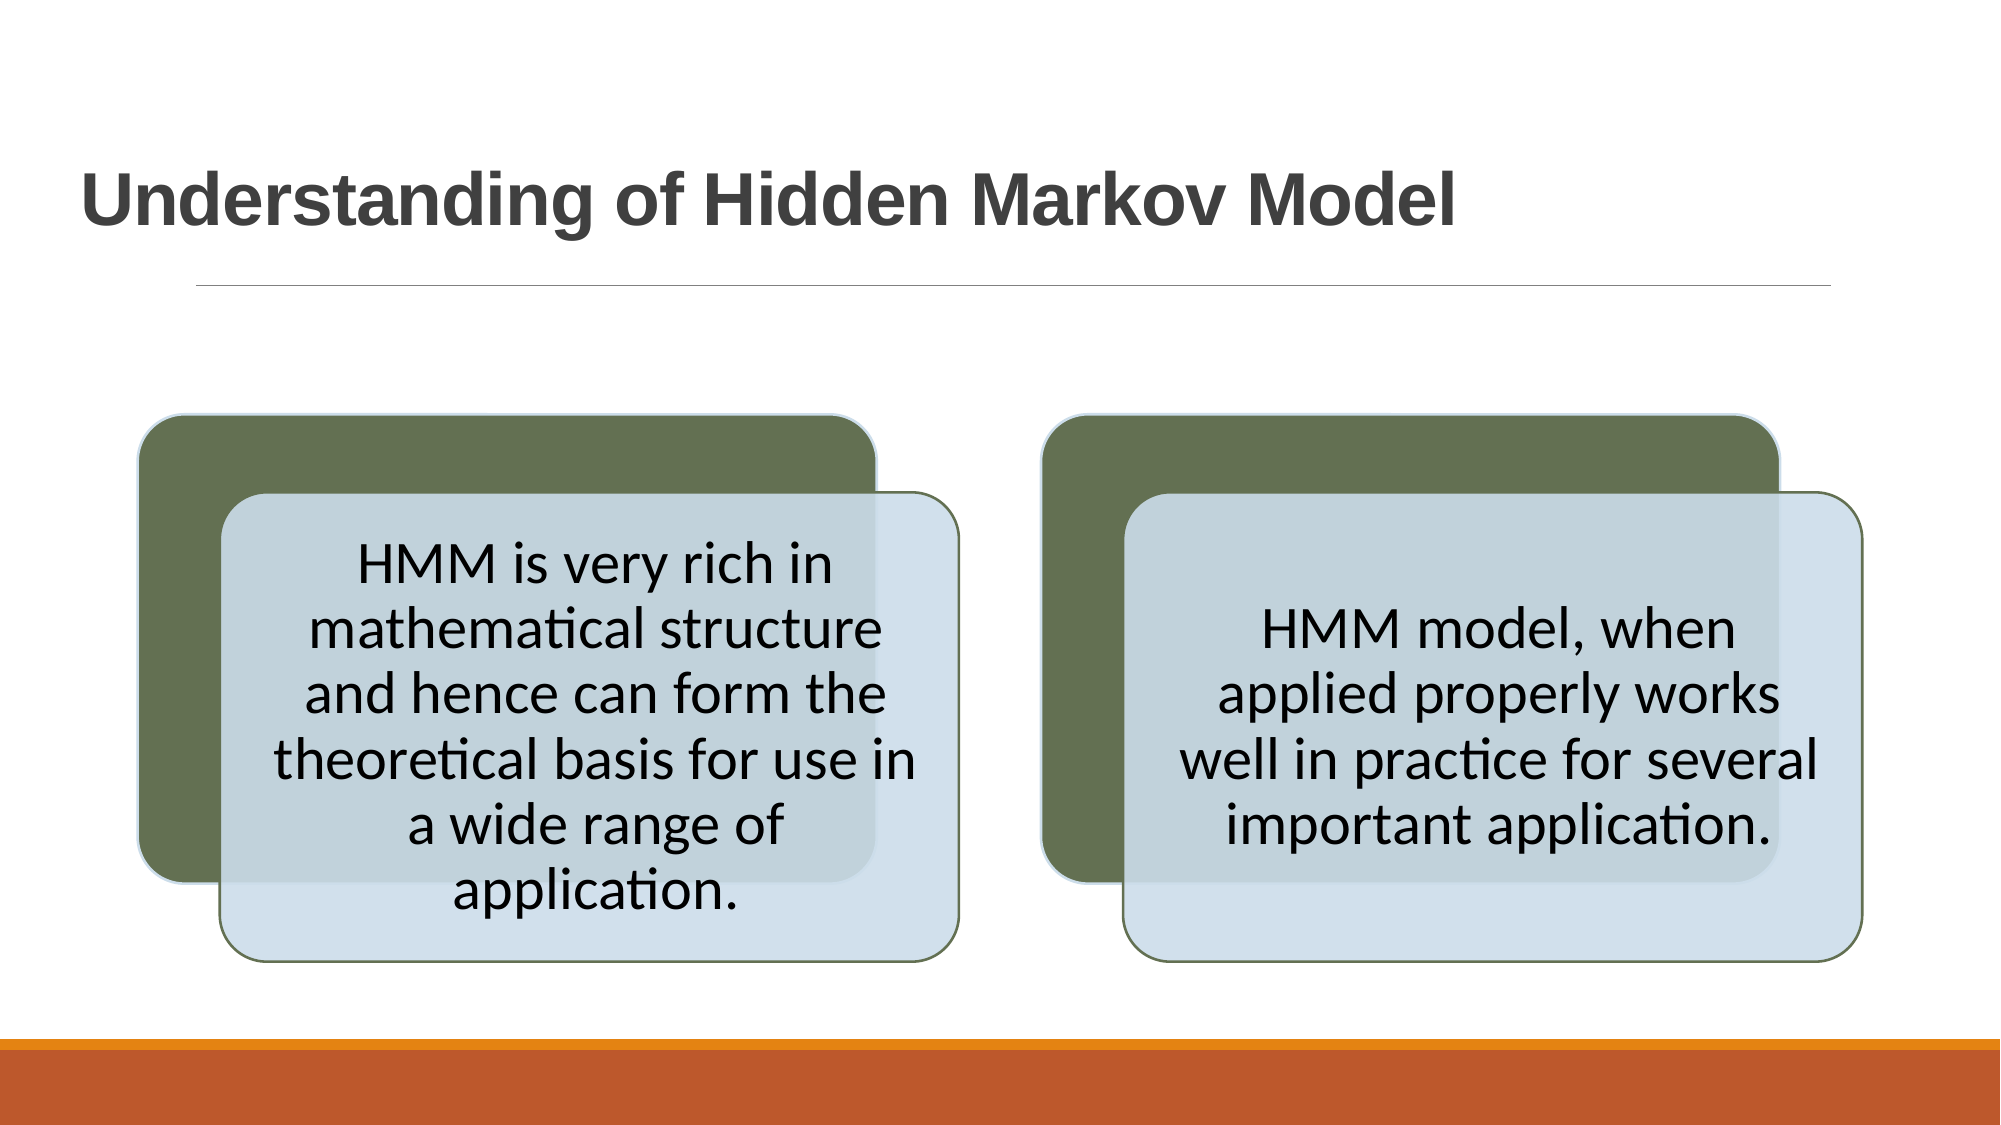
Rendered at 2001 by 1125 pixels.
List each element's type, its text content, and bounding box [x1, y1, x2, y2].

title Understanding of Hidden Markov Model [64, 146, 1678, 325]
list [136, 362, 1863, 1014]
